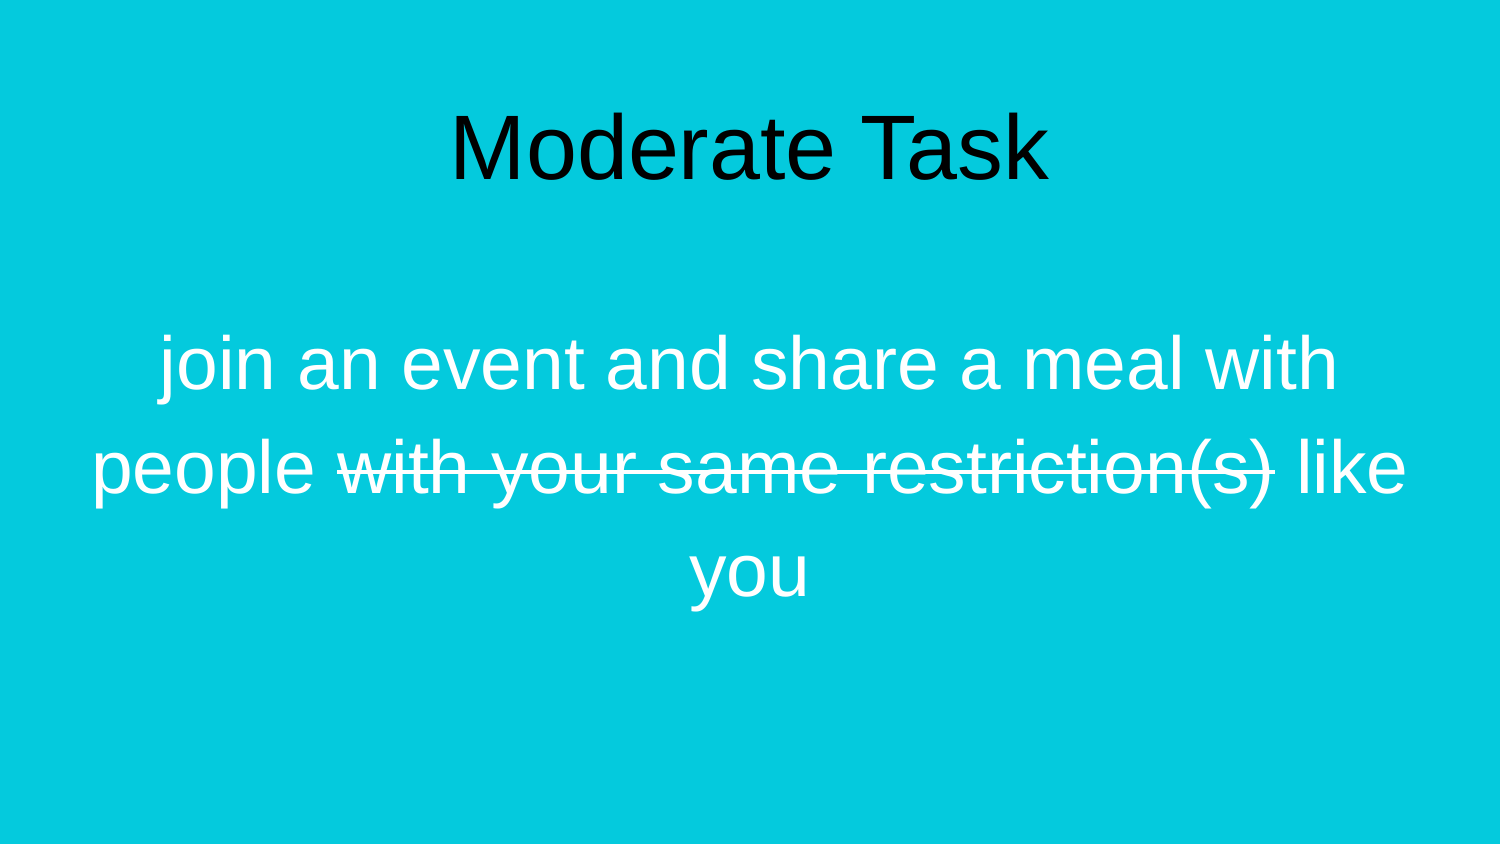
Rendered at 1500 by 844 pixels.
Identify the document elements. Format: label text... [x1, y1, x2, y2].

list join an event and share a meal with people with your same restriction(s) like you [51, 176, 1449, 737]
title Moderate Task [51, 72, 1449, 167]
